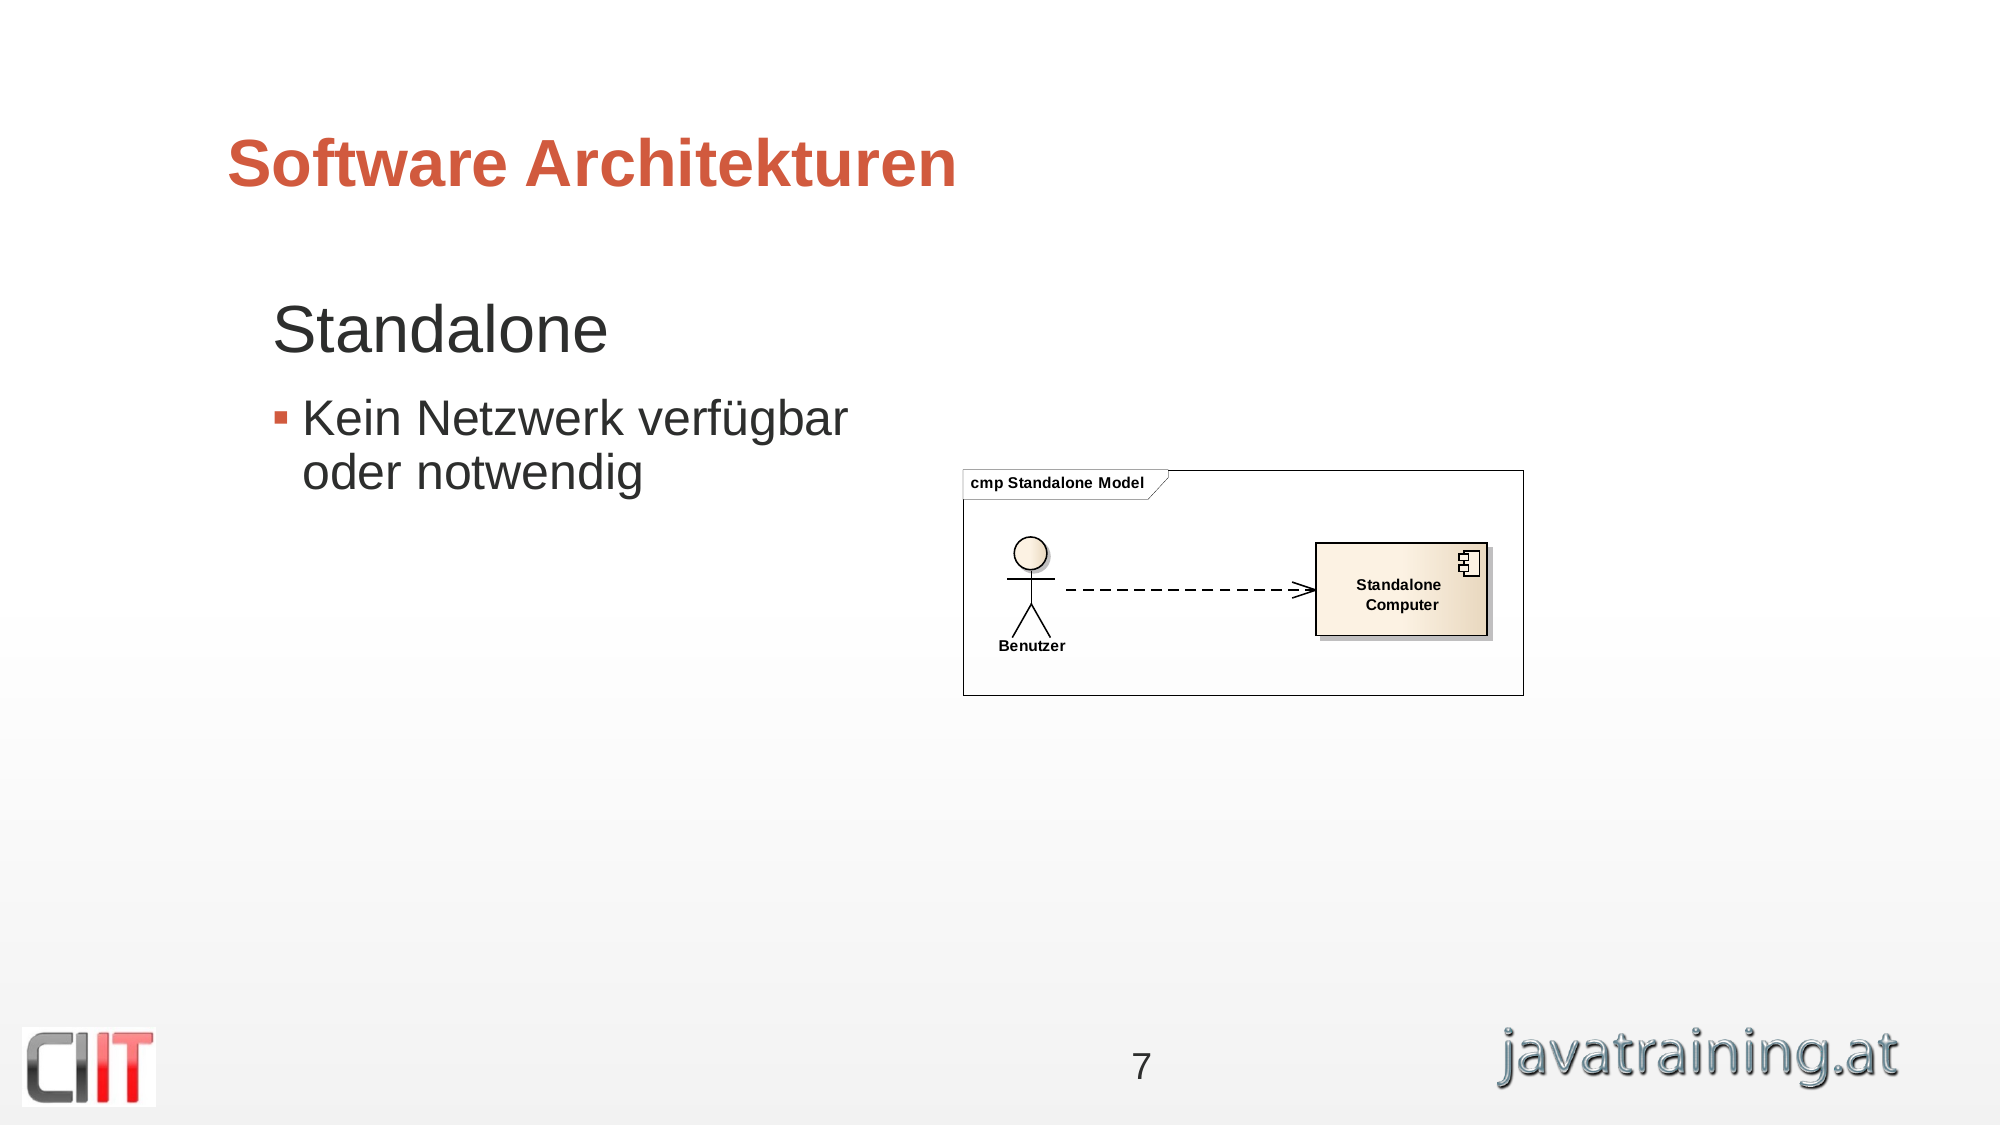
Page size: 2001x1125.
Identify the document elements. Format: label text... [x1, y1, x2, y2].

picture [1493, 1025, 1900, 1092]
picture [958, 465, 1528, 700]
list Standalone Kein Netzwerk verfügbar oder notwendig [212, 287, 1788, 1009]
slide_number 7 [1116, 1034, 1268, 1071]
picture [22, 1027, 156, 1107]
title Software Architekturen [212, 99, 1788, 209]
